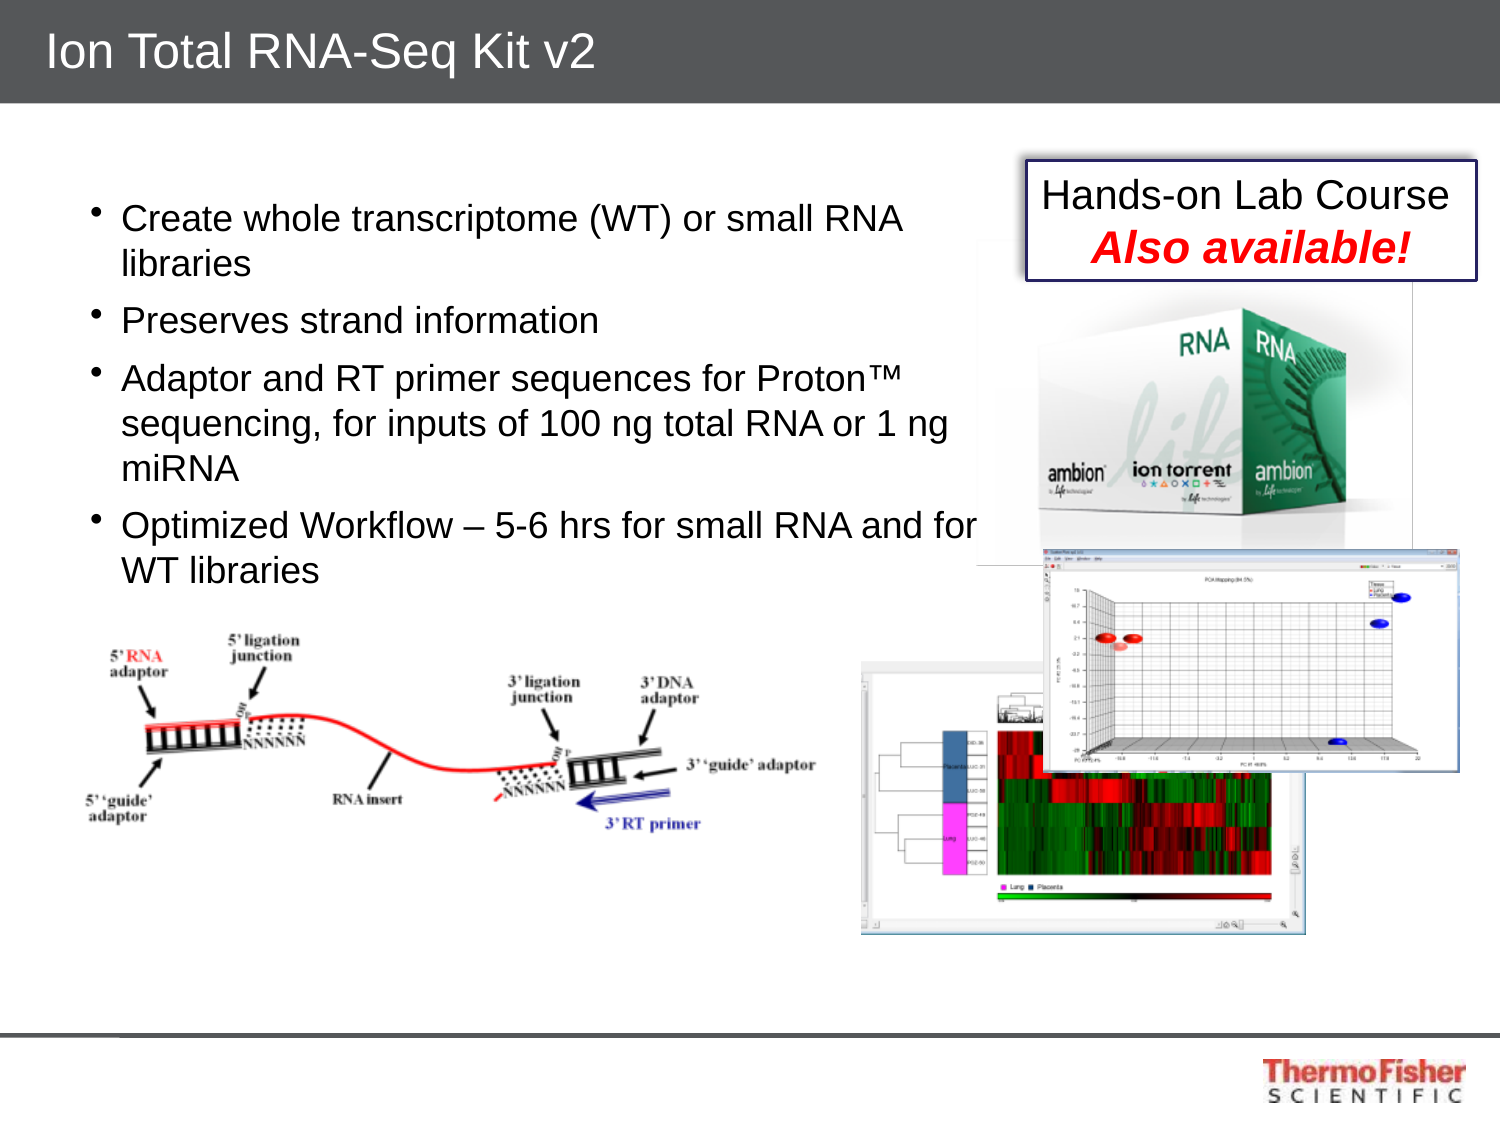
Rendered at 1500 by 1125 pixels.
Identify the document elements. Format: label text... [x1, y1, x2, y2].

text_box Hands-on Lab Course Also available! [1025, 159, 1478, 282]
list Create whole transcriptome (WT) or small RNA libraries Preserves strand information Adaptor and RT primer sequences for Proton™ sequencing, for inputs of 100 ng total RNA or 1 ng miRNA Optimized Workflow – 5-6 hrs for small RNA and for WT libraries [74, 186, 1001, 730]
title Ion Total RNA-Seq Kit v2 [0, 0, 1500, 104]
picture [974, 238, 1413, 549]
picture [1263, 1059, 1466, 1103]
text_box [860, 549, 1460, 936]
picture [74, 598, 840, 838]
